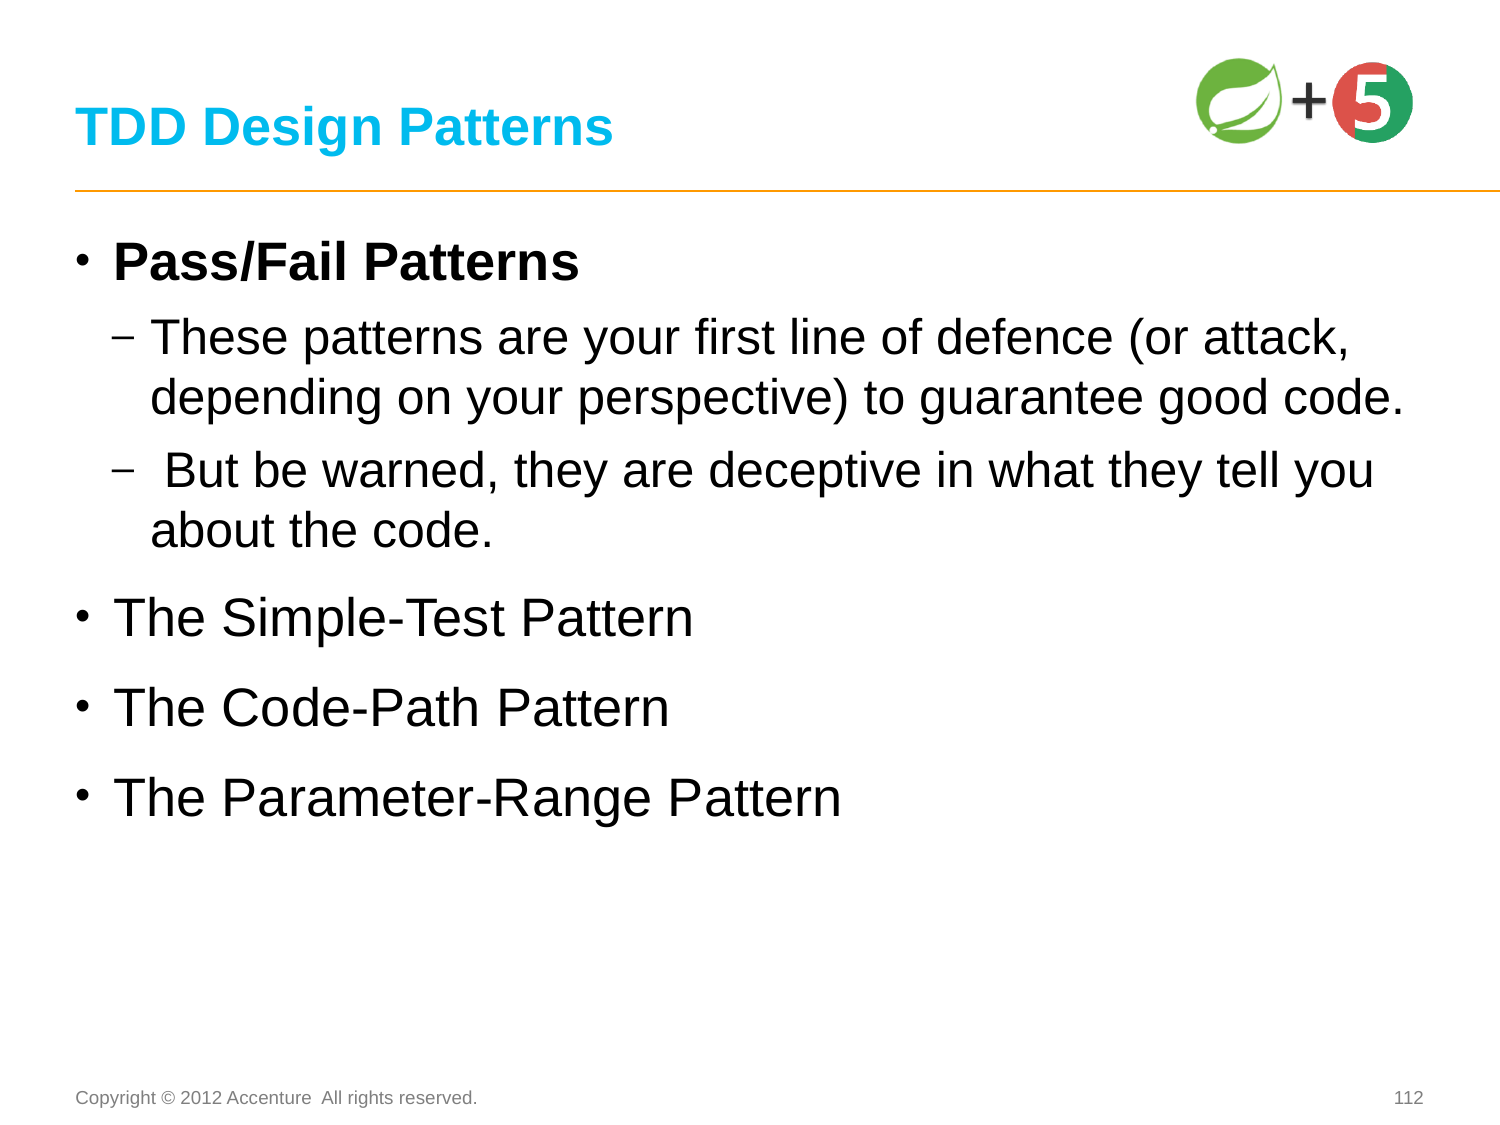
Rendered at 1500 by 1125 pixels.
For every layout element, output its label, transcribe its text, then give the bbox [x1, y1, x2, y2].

title TDD Design Patterns [75, 27, 1422, 157]
list Pass/Fail Patterns These patterns are your first line of defence (or attack, depending on your perspective) to guarantee good code. But be warned, they are deceptive in what they tell you about the code. The Simple-Test Pattern The Code-Path Pattern The Parameter-Range Pattern [75, 226, 1425, 1018]
